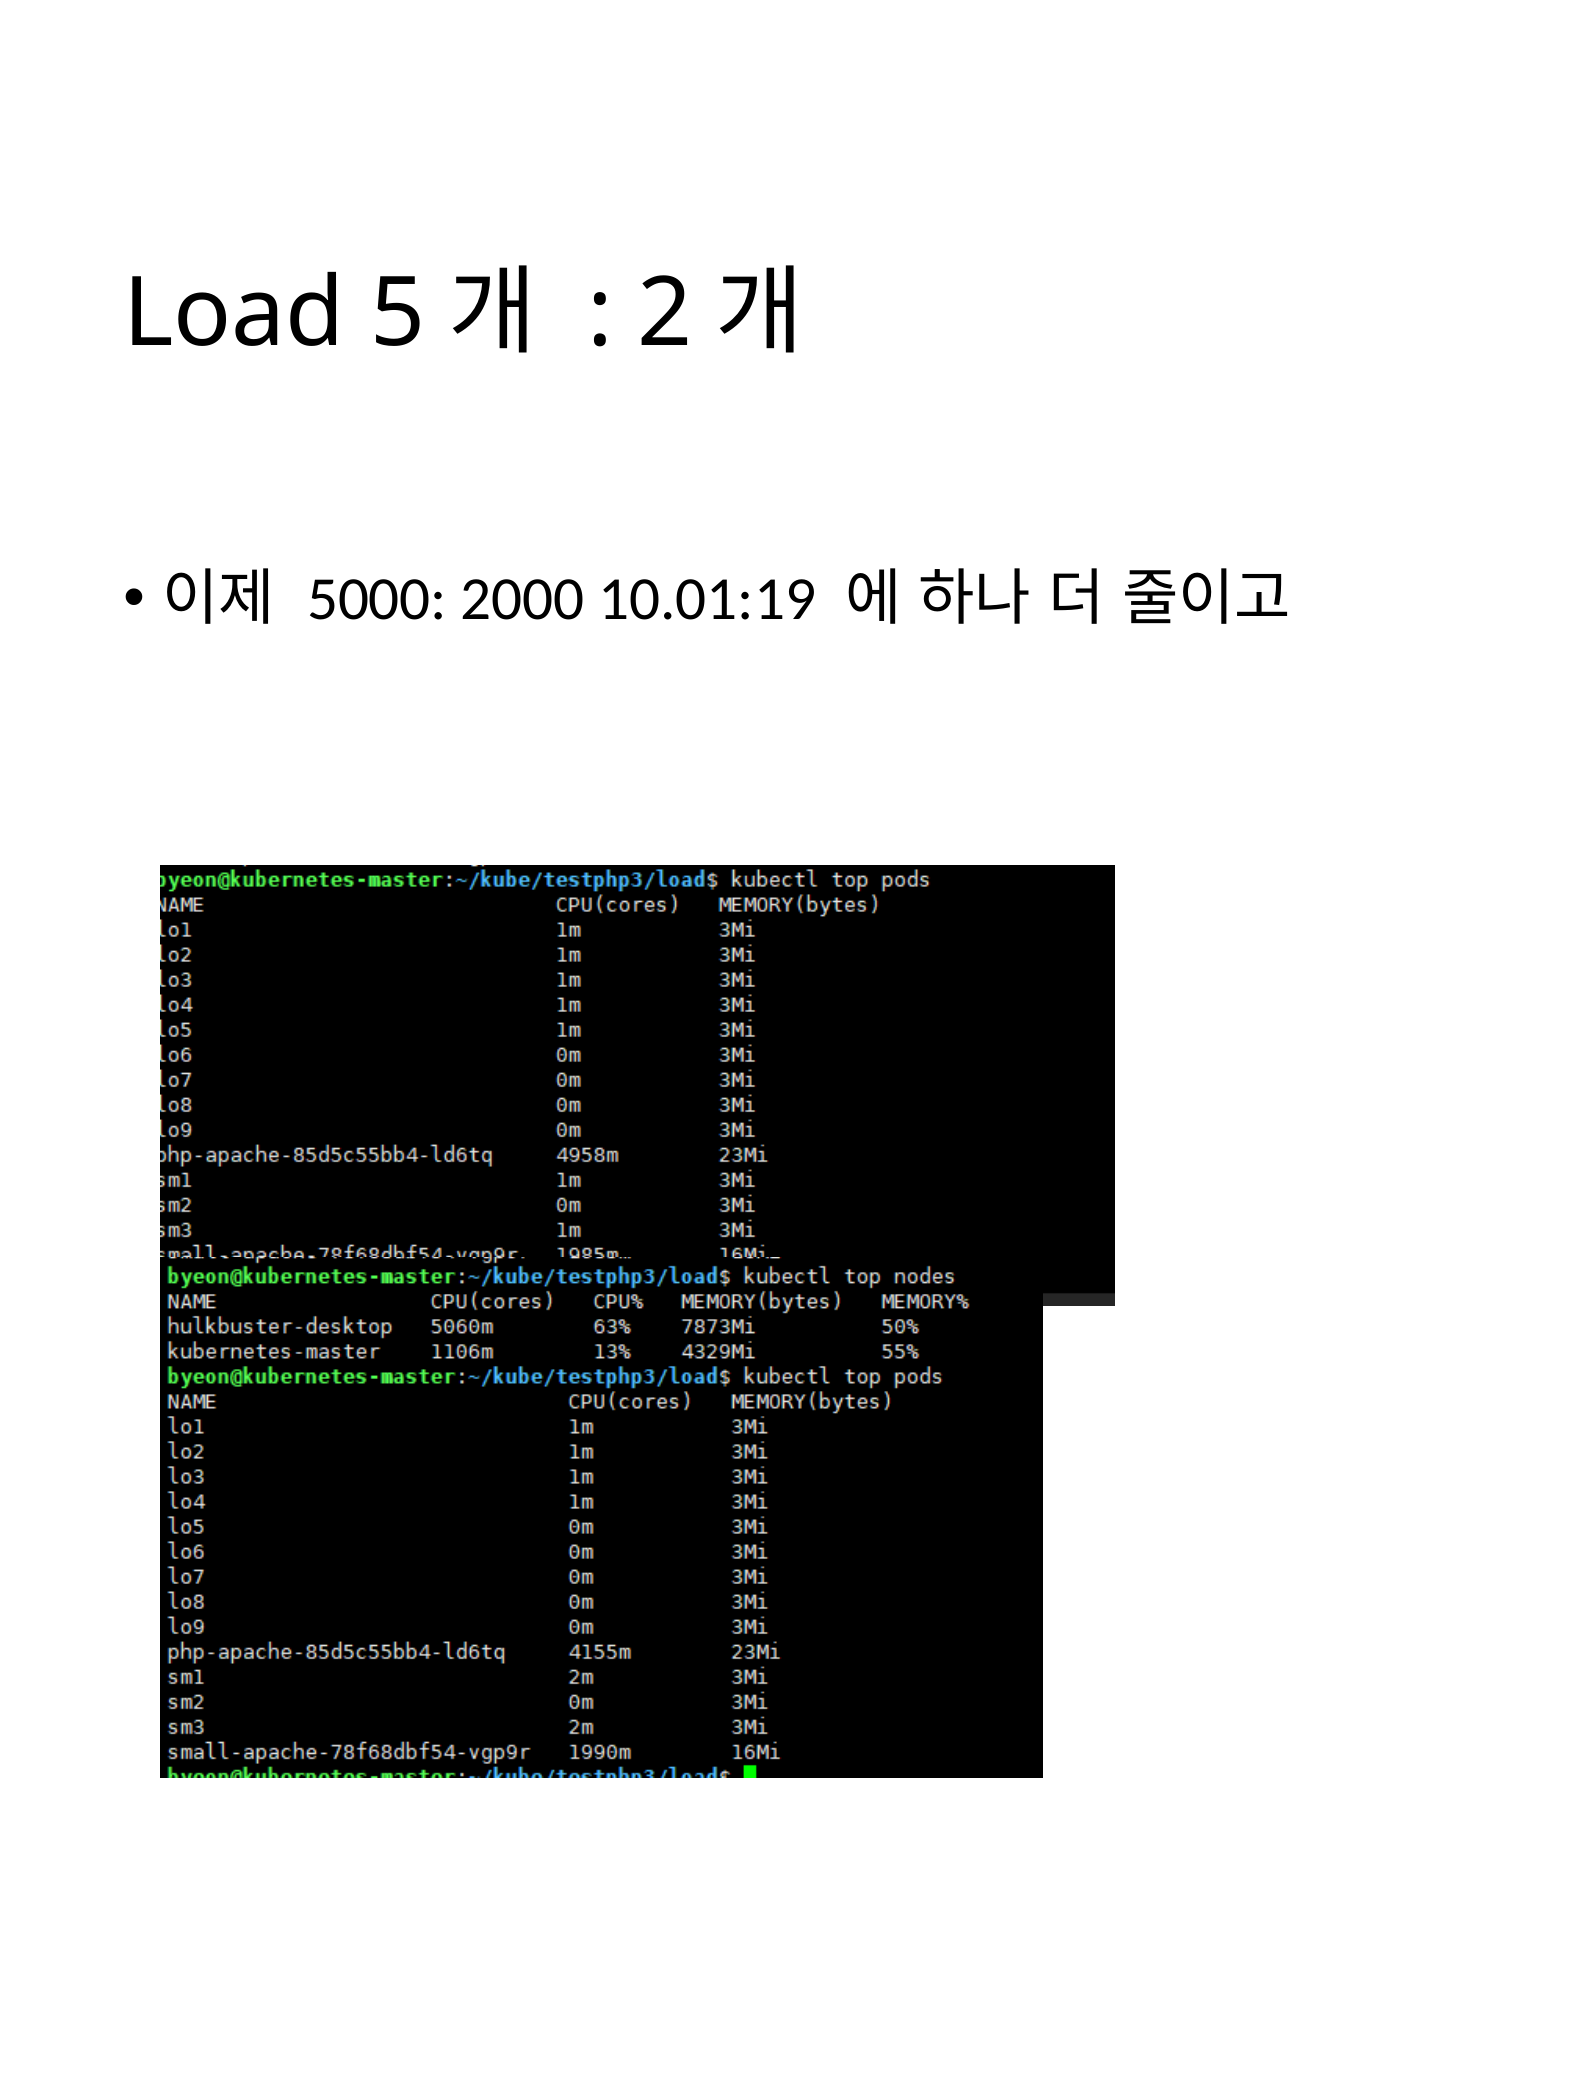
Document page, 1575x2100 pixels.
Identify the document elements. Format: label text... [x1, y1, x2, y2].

picture [160, 865, 1115, 1778]
list 이제 5000: 2000 10.01:19 에 하나 더 줄이고 [108, 559, 1467, 1892]
title Load 5개 : 2개 [108, 111, 1467, 518]
